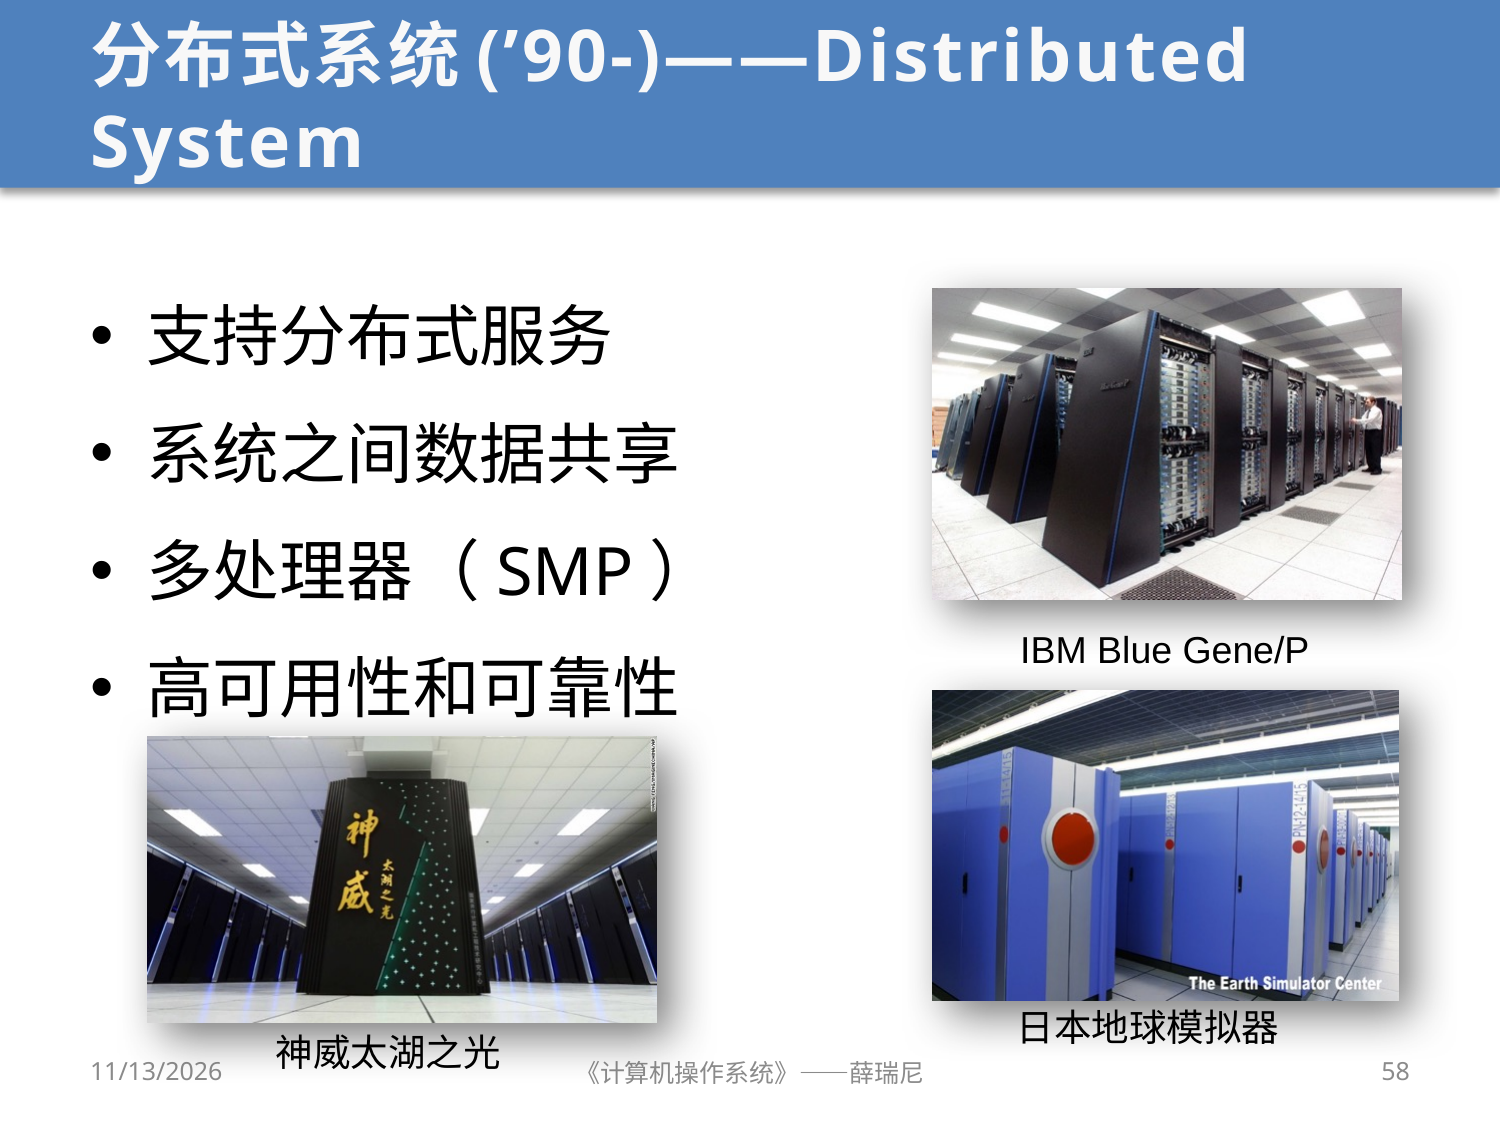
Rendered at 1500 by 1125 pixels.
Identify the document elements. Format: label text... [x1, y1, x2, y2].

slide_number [75, 1042, 425, 1103]
title 分布式系统(’90-)——Distributed System [75, 2, 1425, 190]
slide_number 58 [1074, 1042, 1425, 1103]
list 支持分布式服务 系统之间数据共享 多处理器（SMP） 高可用性和可靠性 [75, 262, 1425, 751]
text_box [932, 288, 1402, 680]
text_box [932, 690, 1399, 1057]
footer 《计算机操作系统》——薛瑞尼 [512, 1042, 988, 1103]
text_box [147, 736, 657, 1082]
